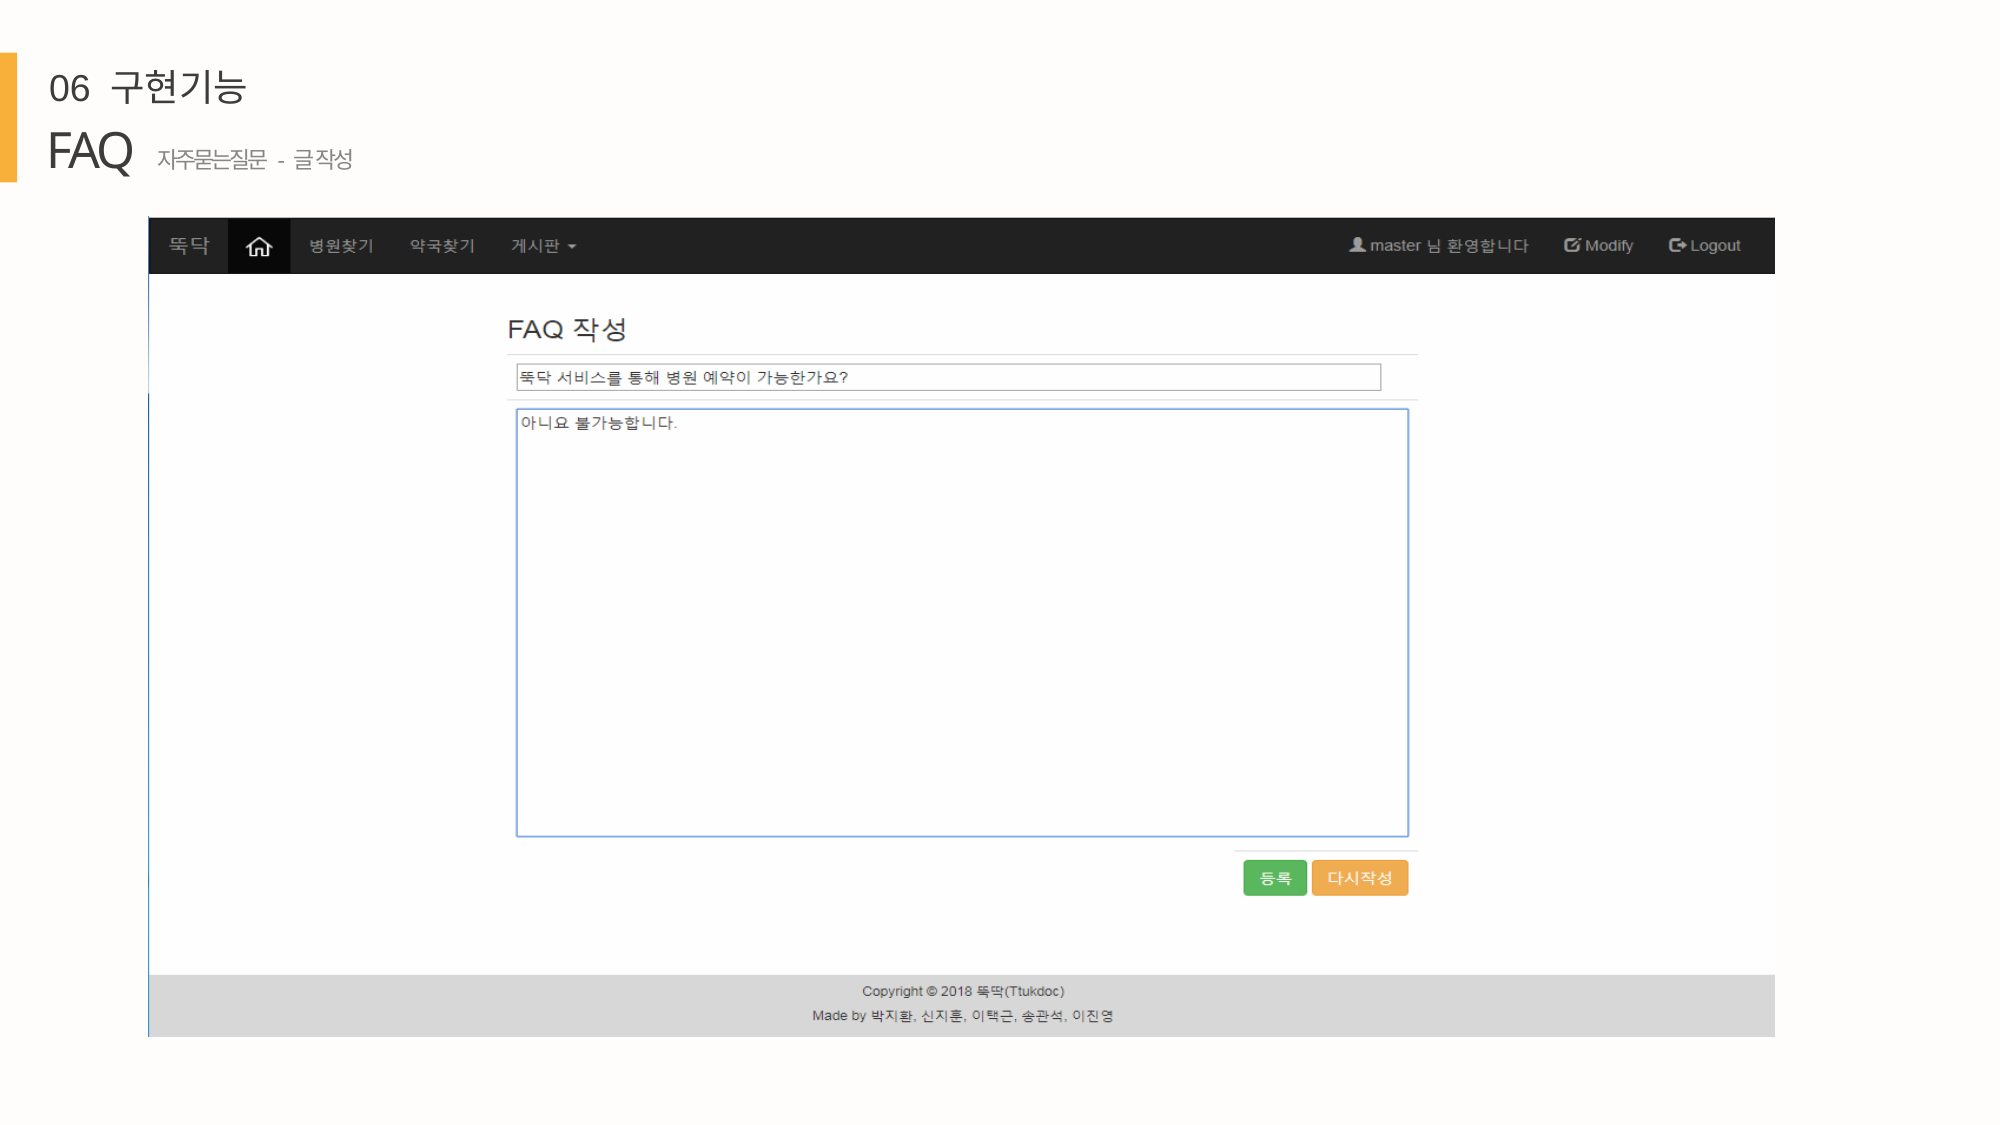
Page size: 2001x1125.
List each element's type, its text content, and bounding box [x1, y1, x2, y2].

text_box FAQ 자주묻는질문 - 글 작성 [31, 110, 482, 186]
text_box 06 구현기능 [34, 56, 264, 117]
text_box [0, 52, 18, 183]
picture [148, 216, 1775, 1037]
